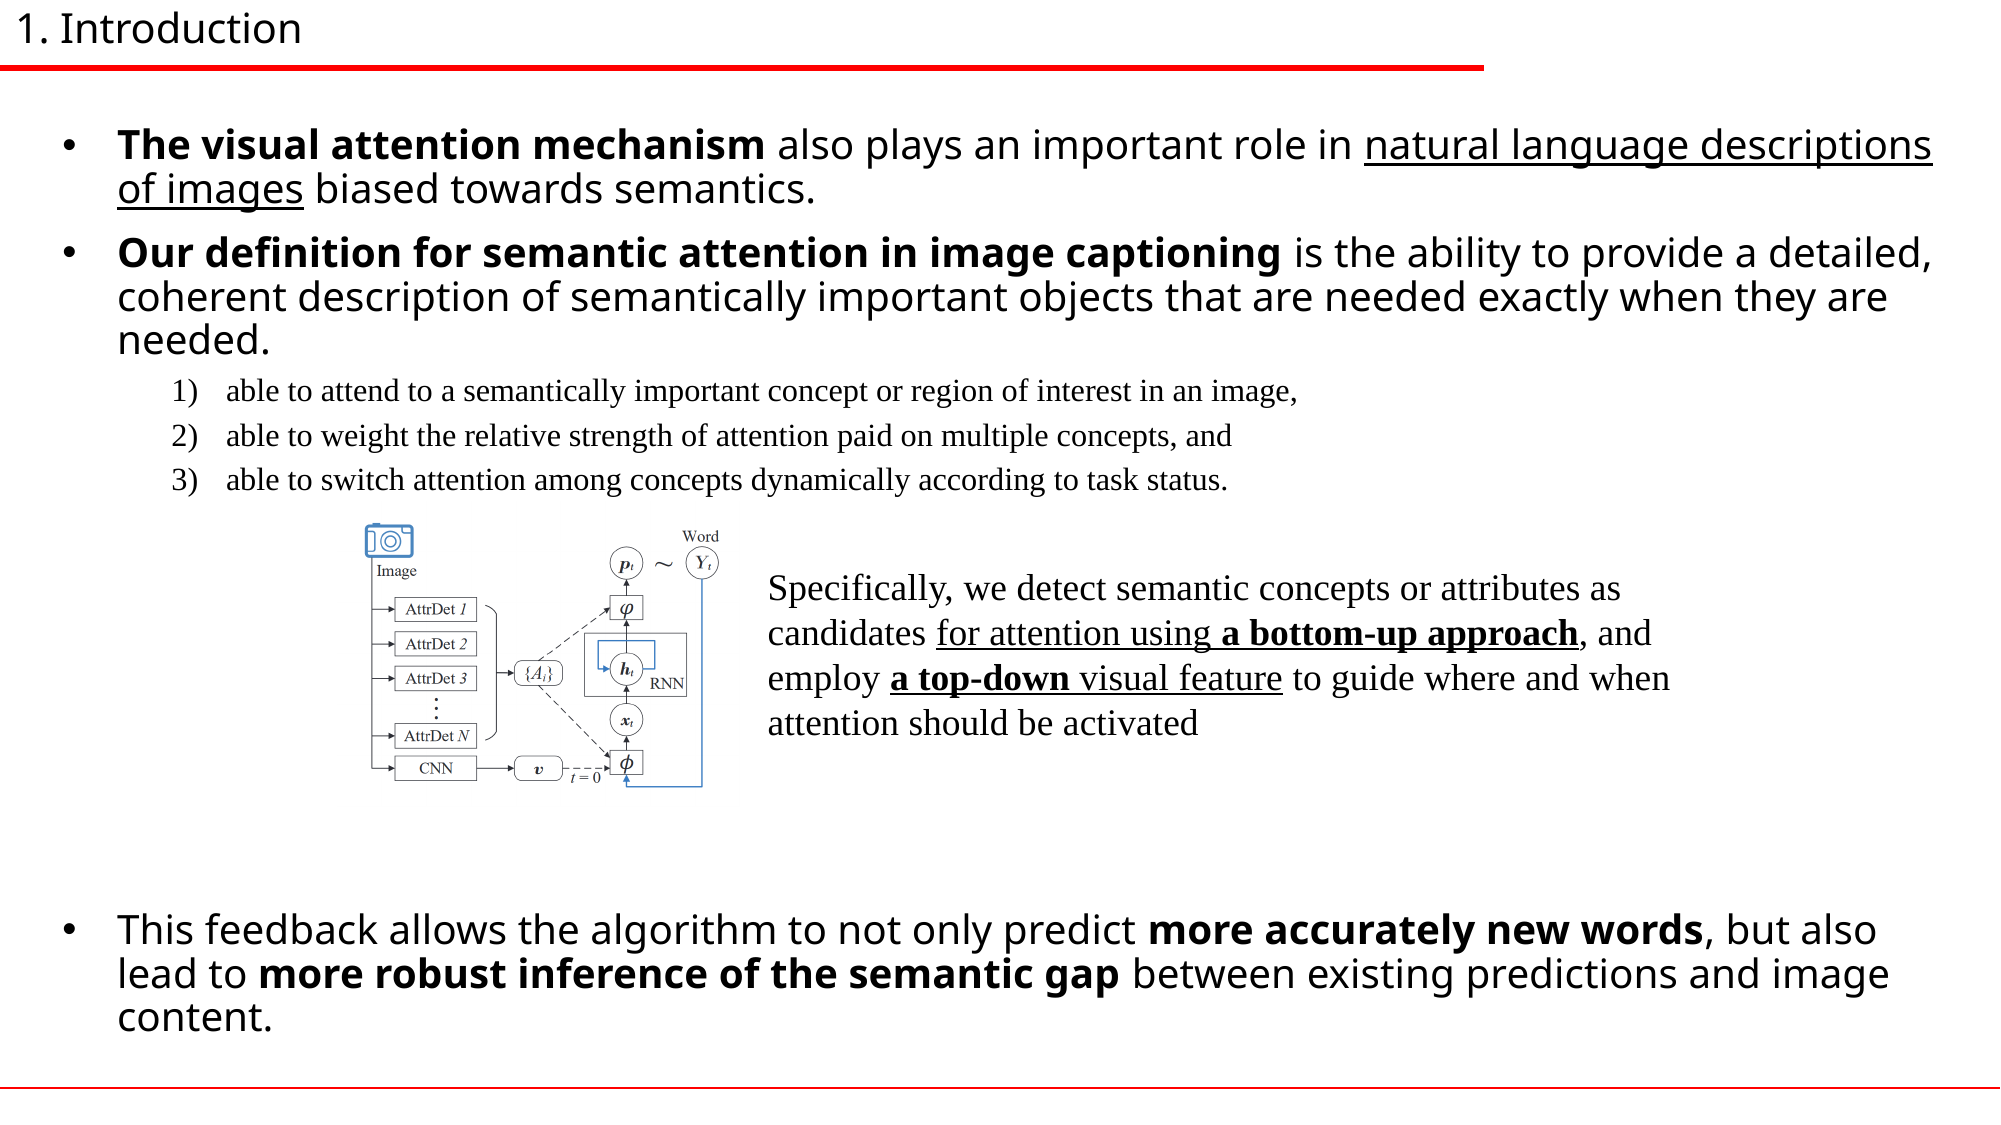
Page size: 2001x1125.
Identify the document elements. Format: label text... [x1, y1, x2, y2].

list The visual attention mechanism also plays an important role in natural language descriptions of images biased towards semantics. Our definition for semantic attention in image captioning is the ability to provide a detailed, coherent description of semantically important objects that are needed exactly when they are needed. able to attend to a semantically important concept or region of interest in an image, able to weight the relative strength of attention paid on multiple concepts, and able to switch attention among concepts dynamically according to task status. This feedback allows the algorithm to not only predict more accurately new words, but also lead to more robust inference of the semantic gap between existing predictions and image content. [47, 117, 1950, 1053]
text_box Specifically, we detect semantic concepts or attributes as candidates for attention using a bottom-up approach, and employ a top-down visual feature to guide where and when attention should be activated [752, 555, 1753, 751]
picture [336, 501, 740, 807]
list 1. Introduction [0, 0, 1480, 60]
